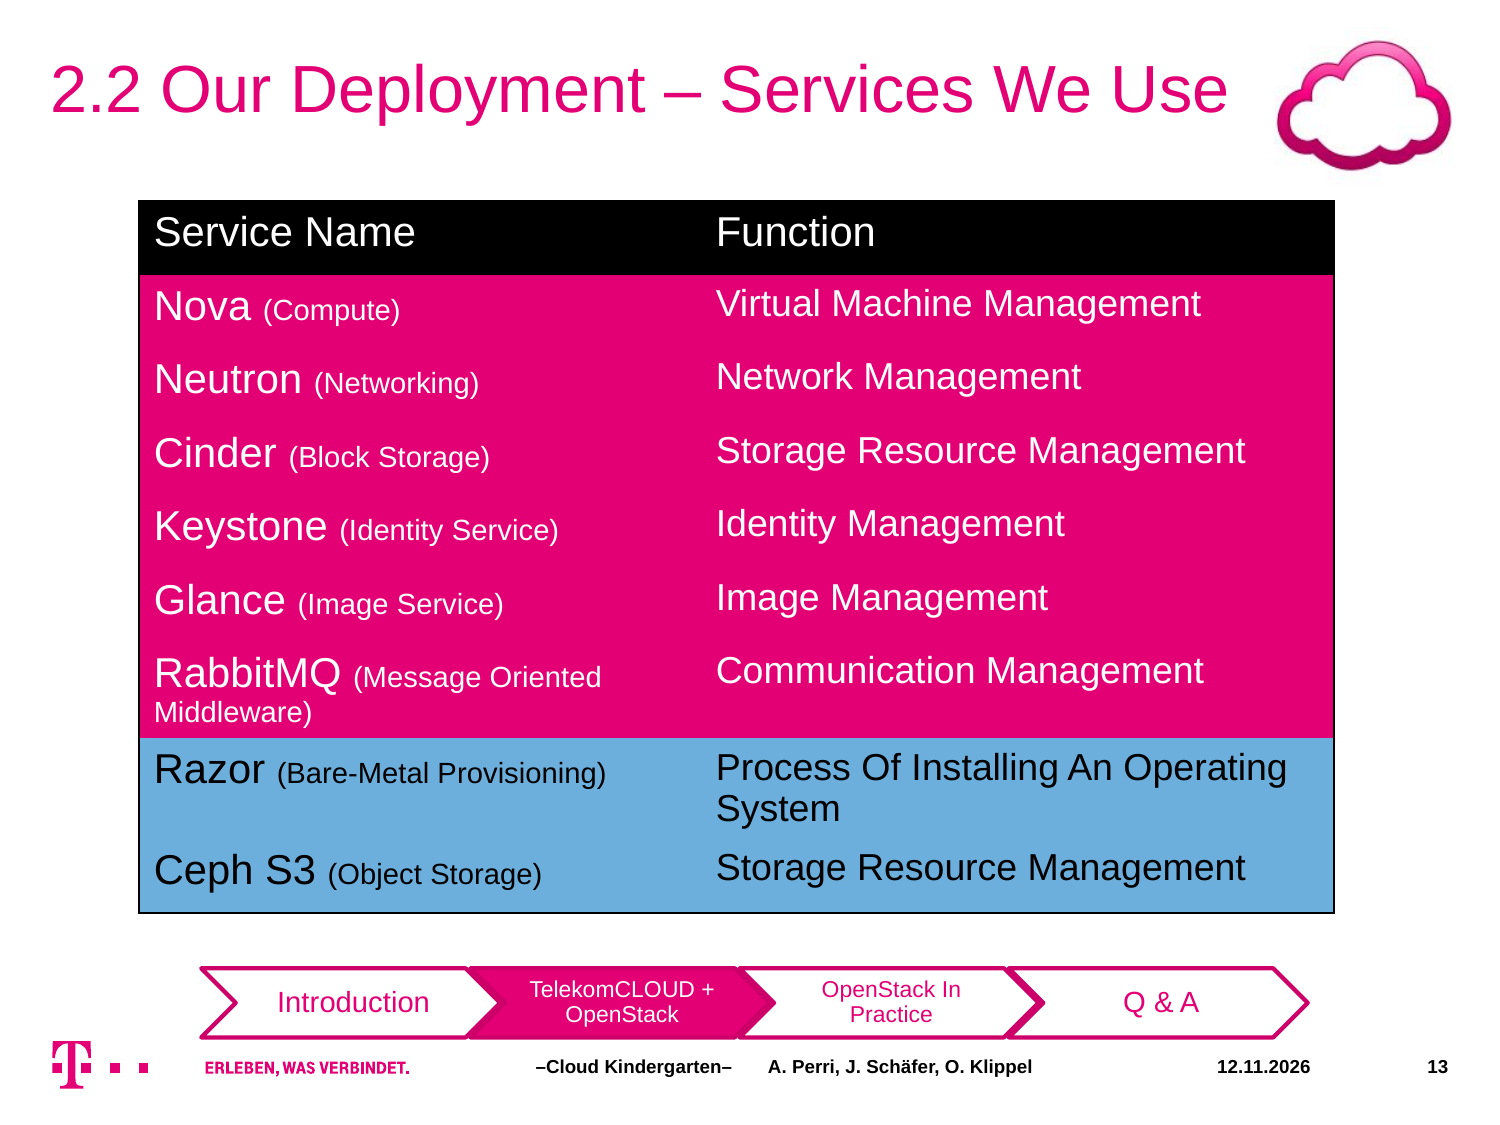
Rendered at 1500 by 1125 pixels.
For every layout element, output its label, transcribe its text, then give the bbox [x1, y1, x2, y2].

table_cell Identity Management [701, 495, 1333, 569]
table_cell Virtual Machine Management [701, 275, 1333, 348]
title 2.2 Our Deployment – Services We Use [49, 54, 1252, 128]
table_header Service Name [140, 202, 701, 275]
table_cell Neutron (Networking) [140, 348, 701, 422]
table_cell Process Of Installing An Operating System [701, 738, 1333, 839]
table_cell Storage Resource Management [701, 422, 1333, 495]
table_cell Image Management [701, 569, 1333, 642]
table_cell Network Management [701, 348, 1333, 422]
slide_number 13 [1412, 1054, 1449, 1078]
table_cell Keystone (Identity Service) [140, 495, 701, 569]
picture [1257, 27, 1467, 194]
table_cell Communication Management [701, 642, 1333, 738]
table_cell Nova (Compute) [140, 275, 701, 348]
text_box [200, 968, 1309, 1038]
table_cell Glance (Image Service) [140, 569, 701, 642]
table_cell Razor (Bare-Metal Provisioning) [140, 738, 701, 839]
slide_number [1115, 1054, 1412, 1078]
table_cell RabbitMQ (Message Oriented Middleware) [140, 642, 701, 738]
table_header Function [701, 202, 1333, 275]
footer –Cloud Kindergarten– A. Perri, J. Schäfer, O. Klippel [419, 1053, 1033, 1078]
table_cell Ceph S3 (Object Storage) [140, 839, 701, 912]
table_cell Cinder (Block Storage) [140, 422, 701, 495]
table_cell Storage Resource Management [701, 839, 1333, 912]
